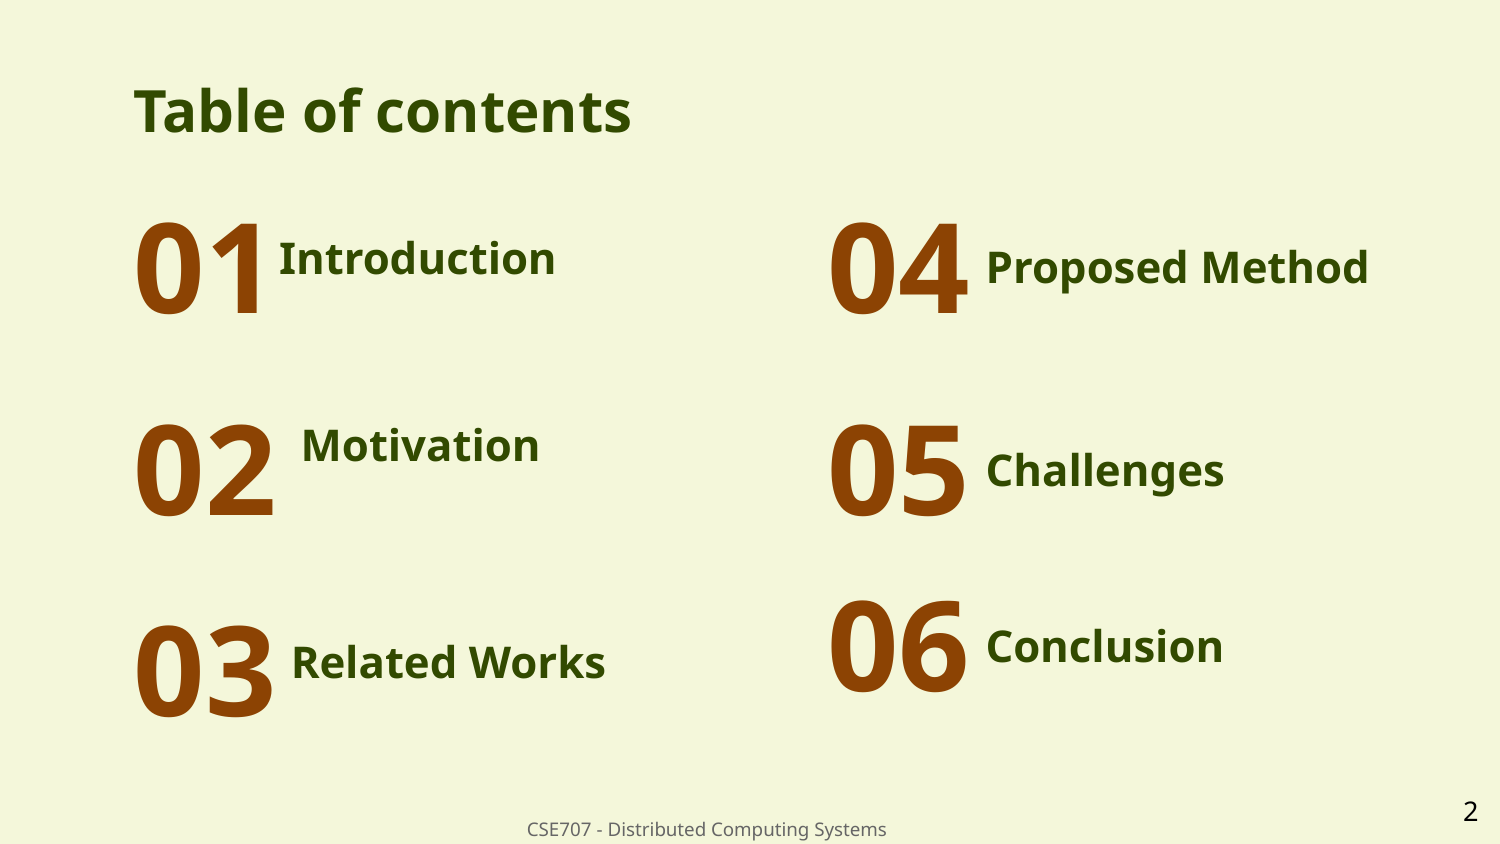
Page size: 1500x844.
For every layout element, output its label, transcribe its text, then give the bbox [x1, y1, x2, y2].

title Introduction [264, 215, 710, 312]
title 03 [118, 643, 306, 757]
title 01 [118, 241, 306, 355]
title Motivation [285, 402, 732, 499]
title 02 [118, 442, 306, 556]
title Proposed Method [970, 225, 1417, 322]
title 05 [812, 442, 999, 556]
slide_number ‹#› [1403, 779, 1494, 844]
title Table of contents [118, 59, 1500, 156]
title Related Works [275, 619, 722, 716]
title Conclusion [970, 603, 1417, 700]
title 06 [812, 618, 999, 732]
title 04 [812, 241, 999, 355]
title Challenges [970, 427, 1417, 524]
